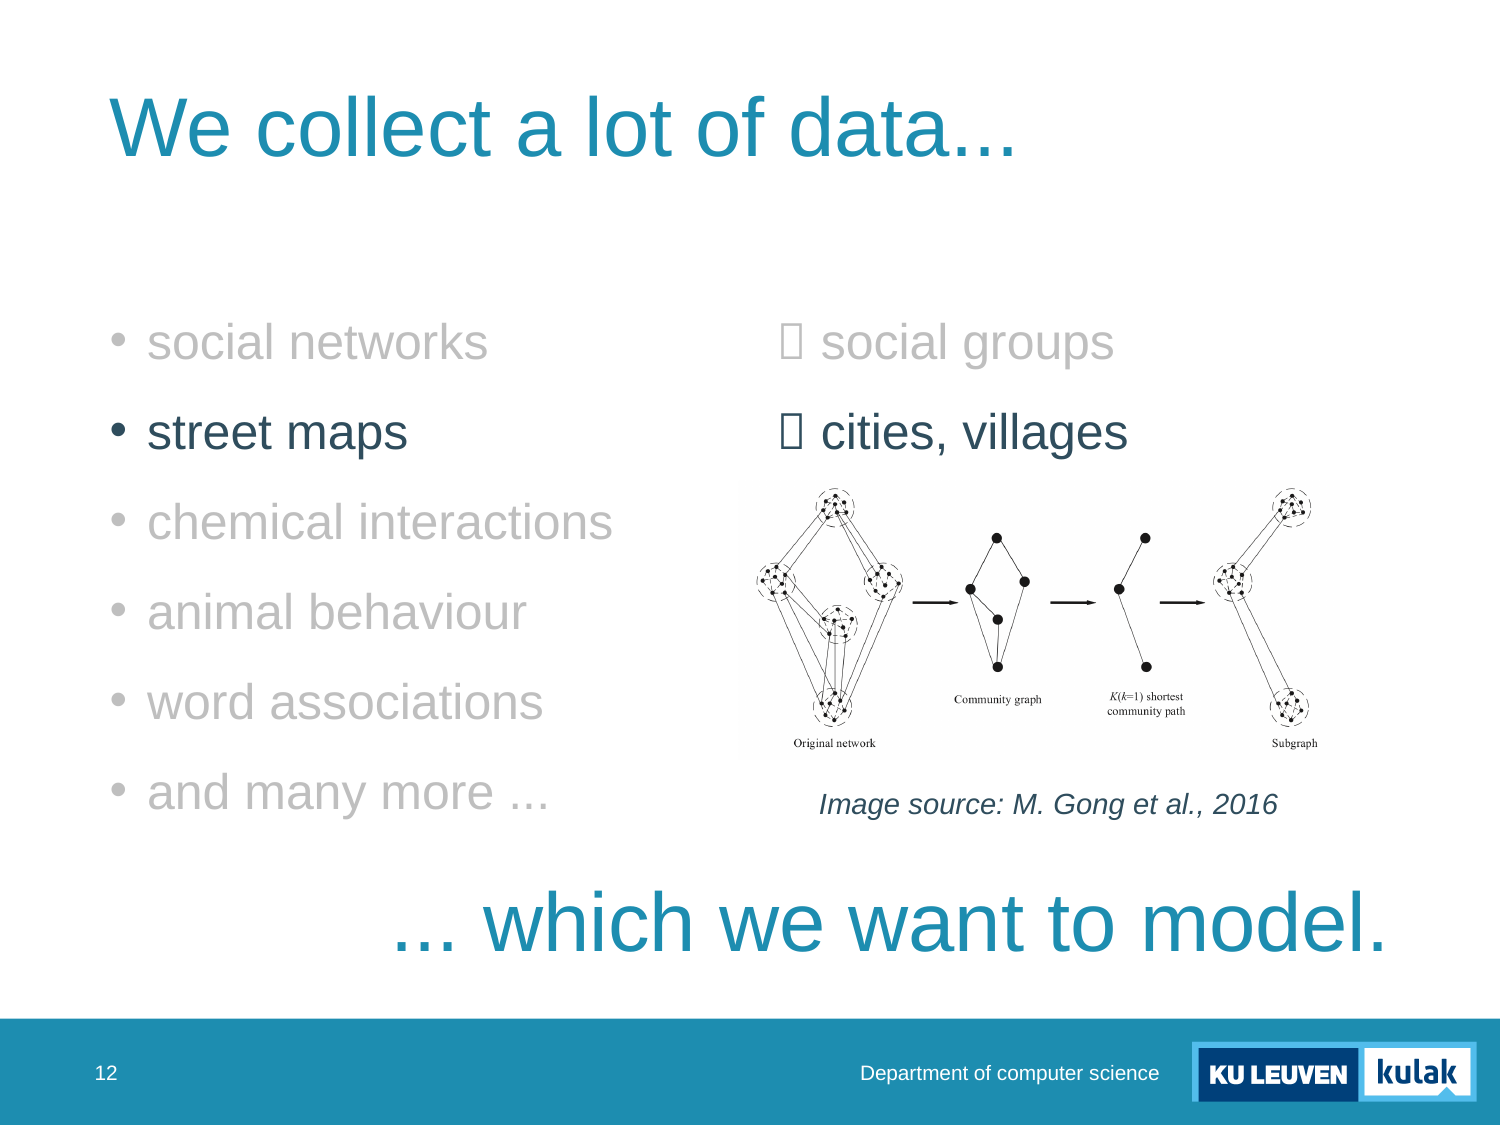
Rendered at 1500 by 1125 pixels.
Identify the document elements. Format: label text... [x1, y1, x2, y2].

footer Department of computer science [583, 1019, 1190, 1125]
title We collect a lot of data... [94, 35, 1406, 225]
picture [738, 480, 1340, 760]
picture [1192, 1041, 1477, 1102]
text_box Image source: M. Gong et al., 2016 [804, 777, 1363, 828]
list  social groups  cities, villages [761, 271, 1406, 829]
text_box ... which we want to model. [94, 829, 1406, 1019]
slide_number 12 [94, 1019, 201, 1125]
list social networks street maps chemical interactions animal behaviour word associations and many more ... [94, 271, 739, 829]
